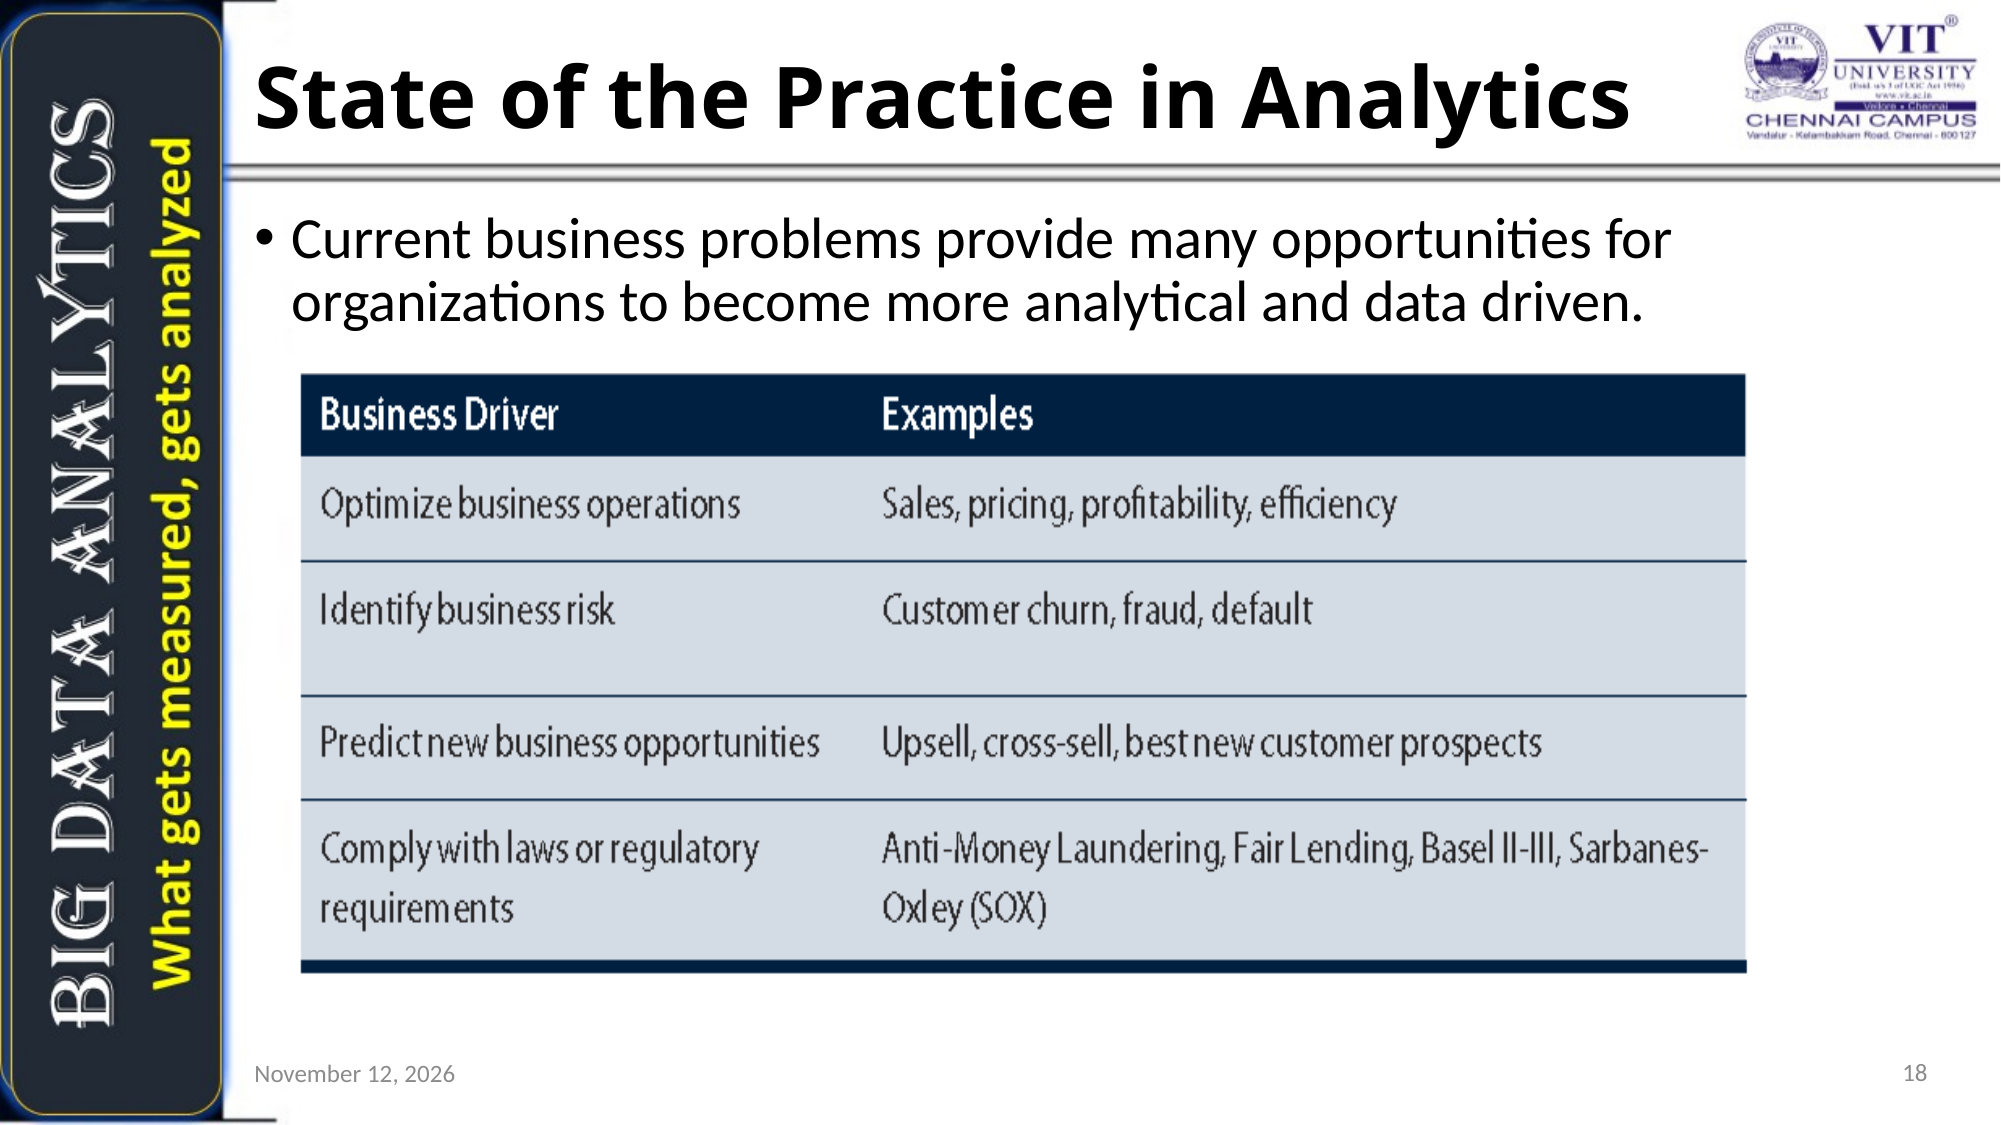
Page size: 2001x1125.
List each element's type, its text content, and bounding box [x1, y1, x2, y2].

slide_number 18 [1778, 1040, 1943, 1103]
picture [0, 0, 2001, 1125]
list Current business problems provide many opportunities for organizations to become more analytical and data driven. [239, 200, 1965, 1017]
title State of the Practice in Analytics [239, 35, 1725, 167]
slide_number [239, 1042, 588, 1103]
